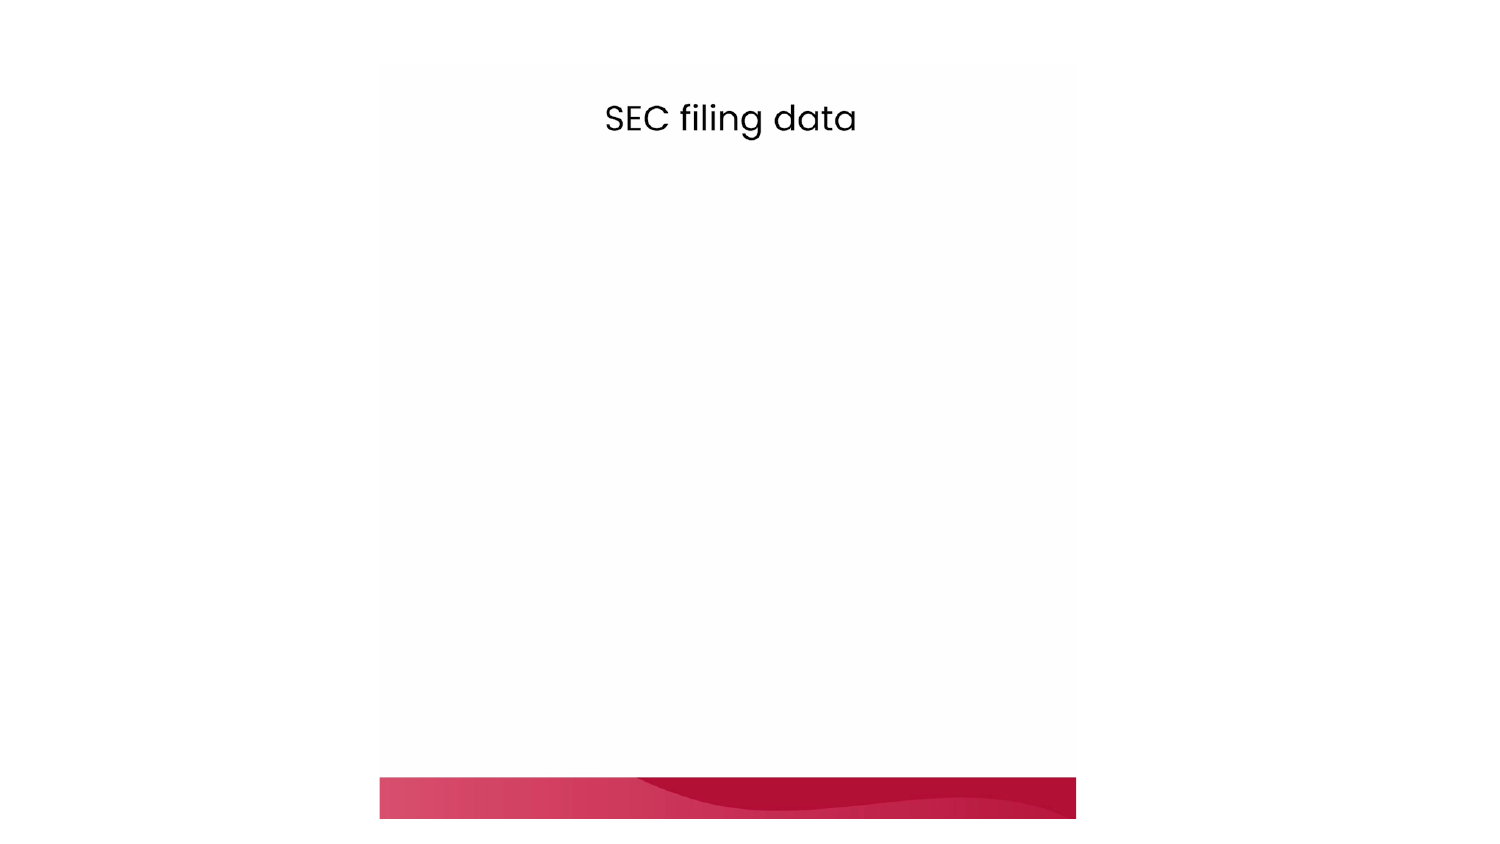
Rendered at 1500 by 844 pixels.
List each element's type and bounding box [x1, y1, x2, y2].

picture [379, 64, 1077, 819]
